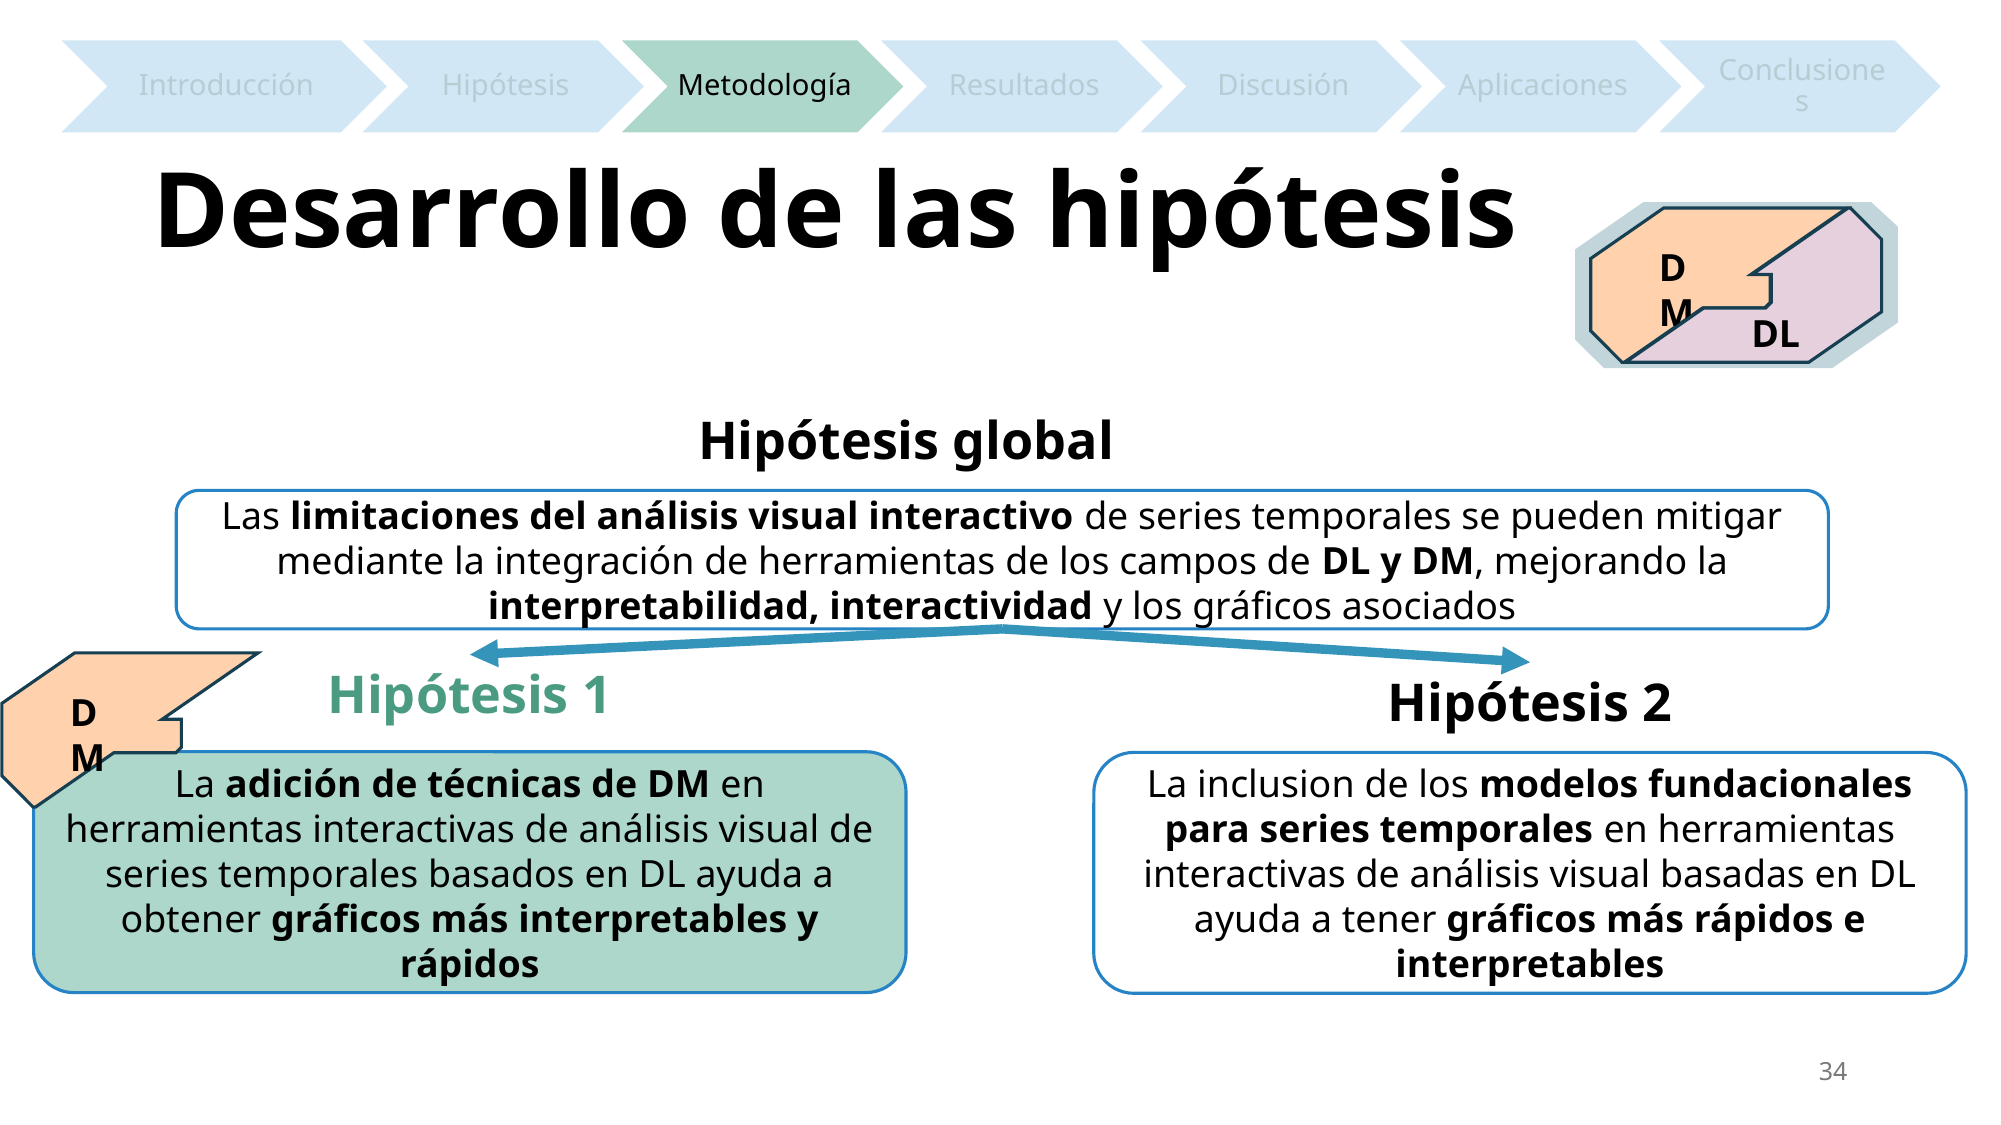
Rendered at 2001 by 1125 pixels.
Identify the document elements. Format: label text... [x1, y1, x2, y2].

text_box La inclusion de los modelos fundacionales para series temporales en herramientas interactivas de análisis visual basadas en DL ayuda a tener gráficos más rápidos e interpretables [1092, 750, 1968, 995]
text_box [1598, 363, 1837, 369]
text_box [1, 652, 259, 808]
text_box Hipótesis global [683, 400, 1129, 478]
text_box [1575, 239, 1590, 355]
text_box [1624, 207, 1883, 365]
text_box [1001, 628, 1531, 663]
text_box [1636, 202, 1877, 207]
text_box Las limitaciones del análisis visual interactivo de series temporales se pueden mitigar mediante la integración de herramientas de los campos de DL y DM, mejorando la interpretabilidad, interactividad y los gráficos asociados [174, 488, 1830, 631]
text_box La adición de técnicas de DM en herramientas interactivas de análisis visual de series temporales basados en DL ayuda a obtener gráficos más interpretables y rápidos [32, 750, 908, 995]
slide_number 34 [1412, 1042, 1863, 1103]
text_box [469, 628, 1001, 656]
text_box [1590, 207, 1624, 363]
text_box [54, 38, 1945, 135]
text_box [1883, 212, 1898, 333]
text_box Hipótesis 1 [312, 654, 627, 732]
text_box Hipótesis 2 [1372, 662, 1687, 740]
title Desarrollo de las hipótesis [137, 135, 1863, 278]
